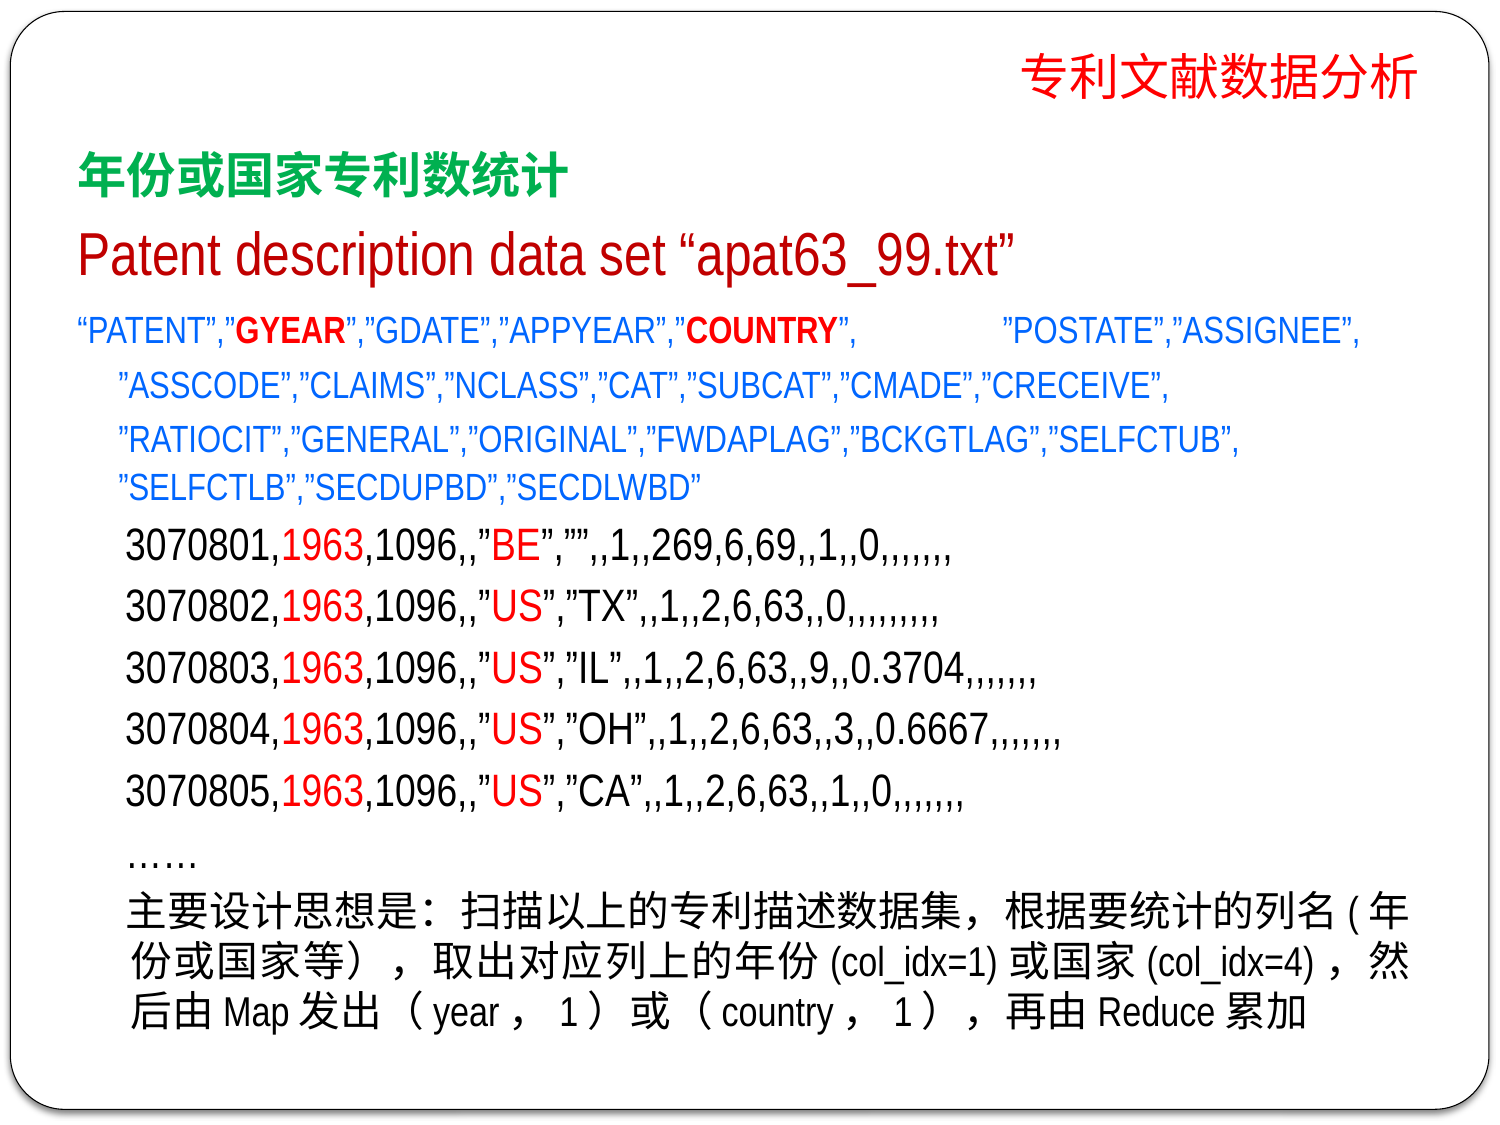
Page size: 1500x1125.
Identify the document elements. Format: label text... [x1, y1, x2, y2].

list 年份或国家专利数统计 Patent description data set “apat63_99.txt” “PATENT”,”GYEAR”,”GDATE”,”APPYEAR”,”COUNTRY”, ”POSTATE”,”ASSIGNEE”, ”ASSCODE”,”CLAIMS”,”NCLASS”,”CAT”,”SUBCAT”,”CMADE”,”CRECEIVE”, ”RATIOCIT”,”GENERAL”,”ORIGINAL”,”FWDAPLAG”,”BCKGTLAG”,”SELFCTUB”, ”SELFCTLB”,”SECDUPBD”,”SECDLWBD” 3070801,1963,1096,,”BE”,””,,1,,269,6,69,,1,,0,,,,,,, 3070802,1963,1096,,”US”,”TX”,,1,,2,6,63,,0,,,,,,,,, 3070803,1963,1096,,”US”,”IL”,,1,,2,6,63,,9,,0.3704,,,,,,, 3070804,1963,1096,,”US”,”OH”,,1,,2,6,63,,3,,0.6667,,,,,,, 3070805,1963,1096,,”US”,”CA”,,1,,2,6,63,,1,,0,,,,,,, …… 主要设计思想是：扫描以上的专利描述数据集，根据要统计的列名(年份或国家等），取出对应列上的年份(col_idx=1)或国家(col_idx=4)，然后由Map发出（year，1）或（country，1），再由Reduce累加 [62, 136, 1426, 1099]
title 专利文献数据分析 [105, 41, 1435, 121]
